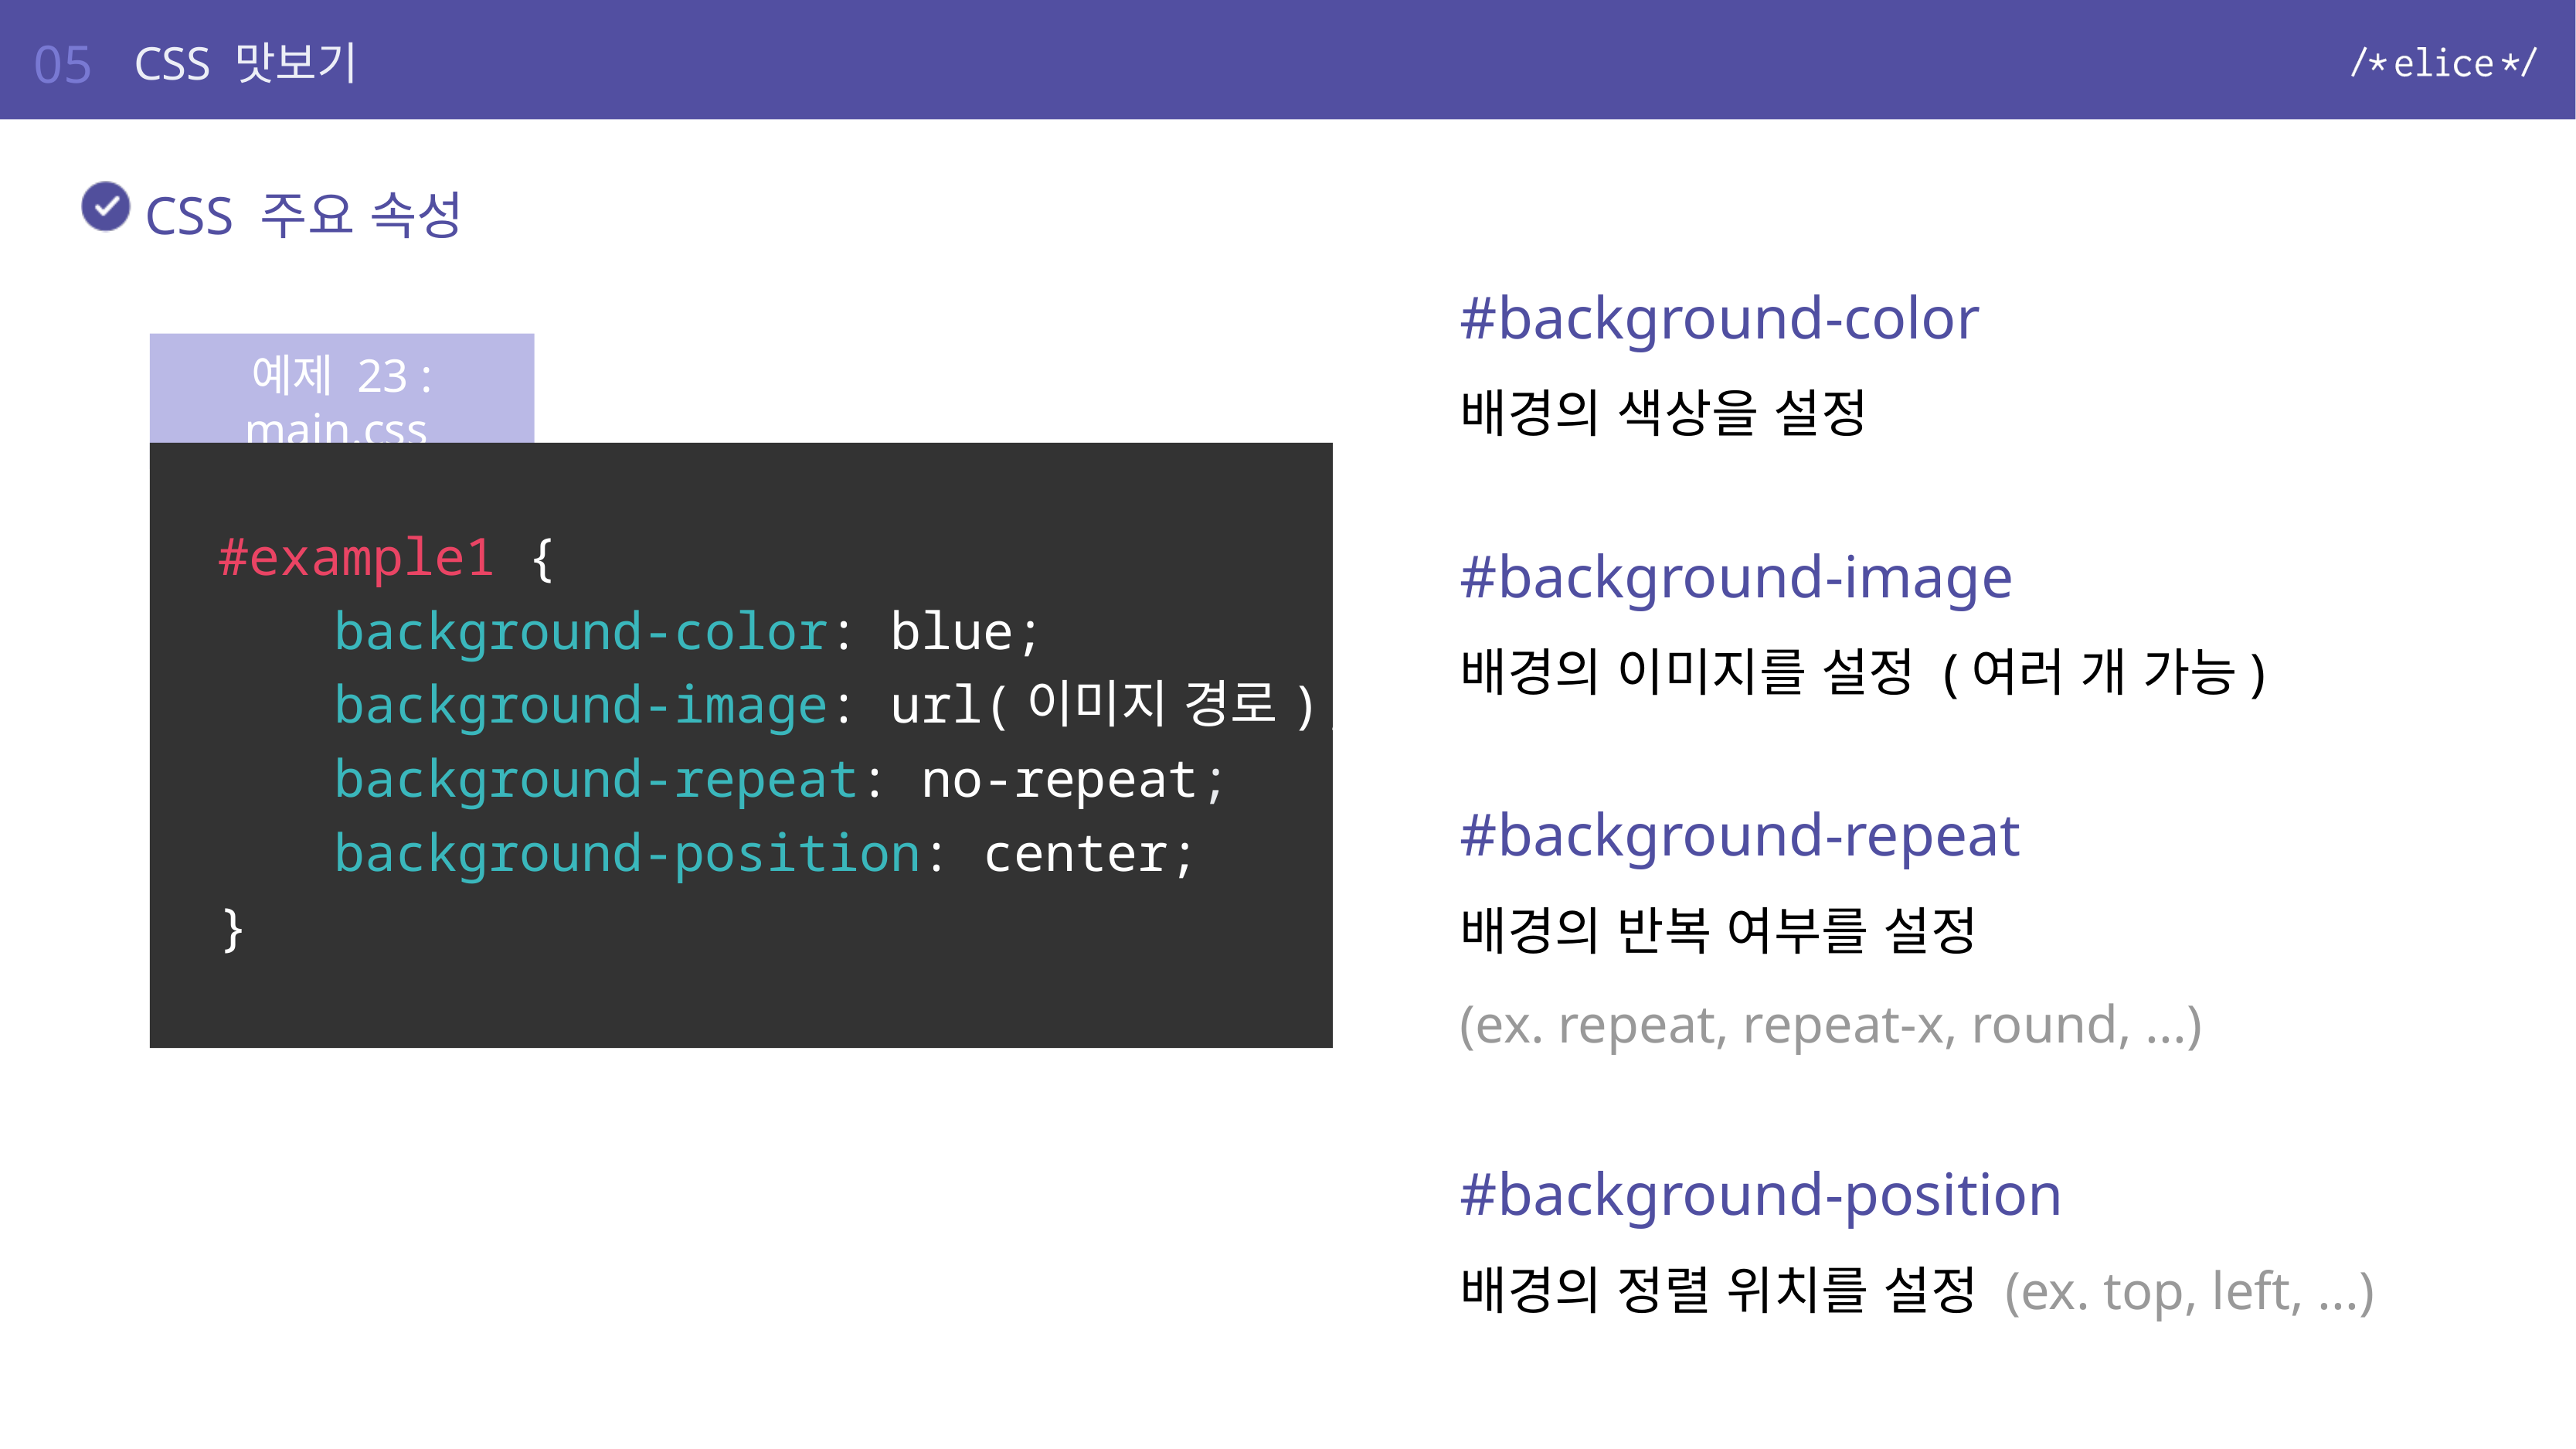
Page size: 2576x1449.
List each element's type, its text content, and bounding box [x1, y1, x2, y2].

list CSS 주요 속성 [134, 154, 2443, 243]
list CSS 맛보기 [134, 17, 2311, 107]
text_box #example1 { background-color: blue; background-image: url(이미지 경로); background-repeat: no-repeat; background-position: center; } [149, 442, 1333, 1049]
picture [2347, 32, 2542, 91]
picture [81, 180, 133, 233]
text_box 예제 23 : main.css [149, 333, 535, 442]
list 05 [33, 17, 134, 107]
text_box #background-color 배경의 색상을 설정 #background-image 배경의 이미지를 설정 (여러 개 가능) #background-repeat 배경의 반복 여부를 설정 (ex. repeat, repeat-x, round, ...) #background-position 배경의 정렬 위치를 설정 (ex. top, left, ...) [1448, 240, 2442, 1396]
